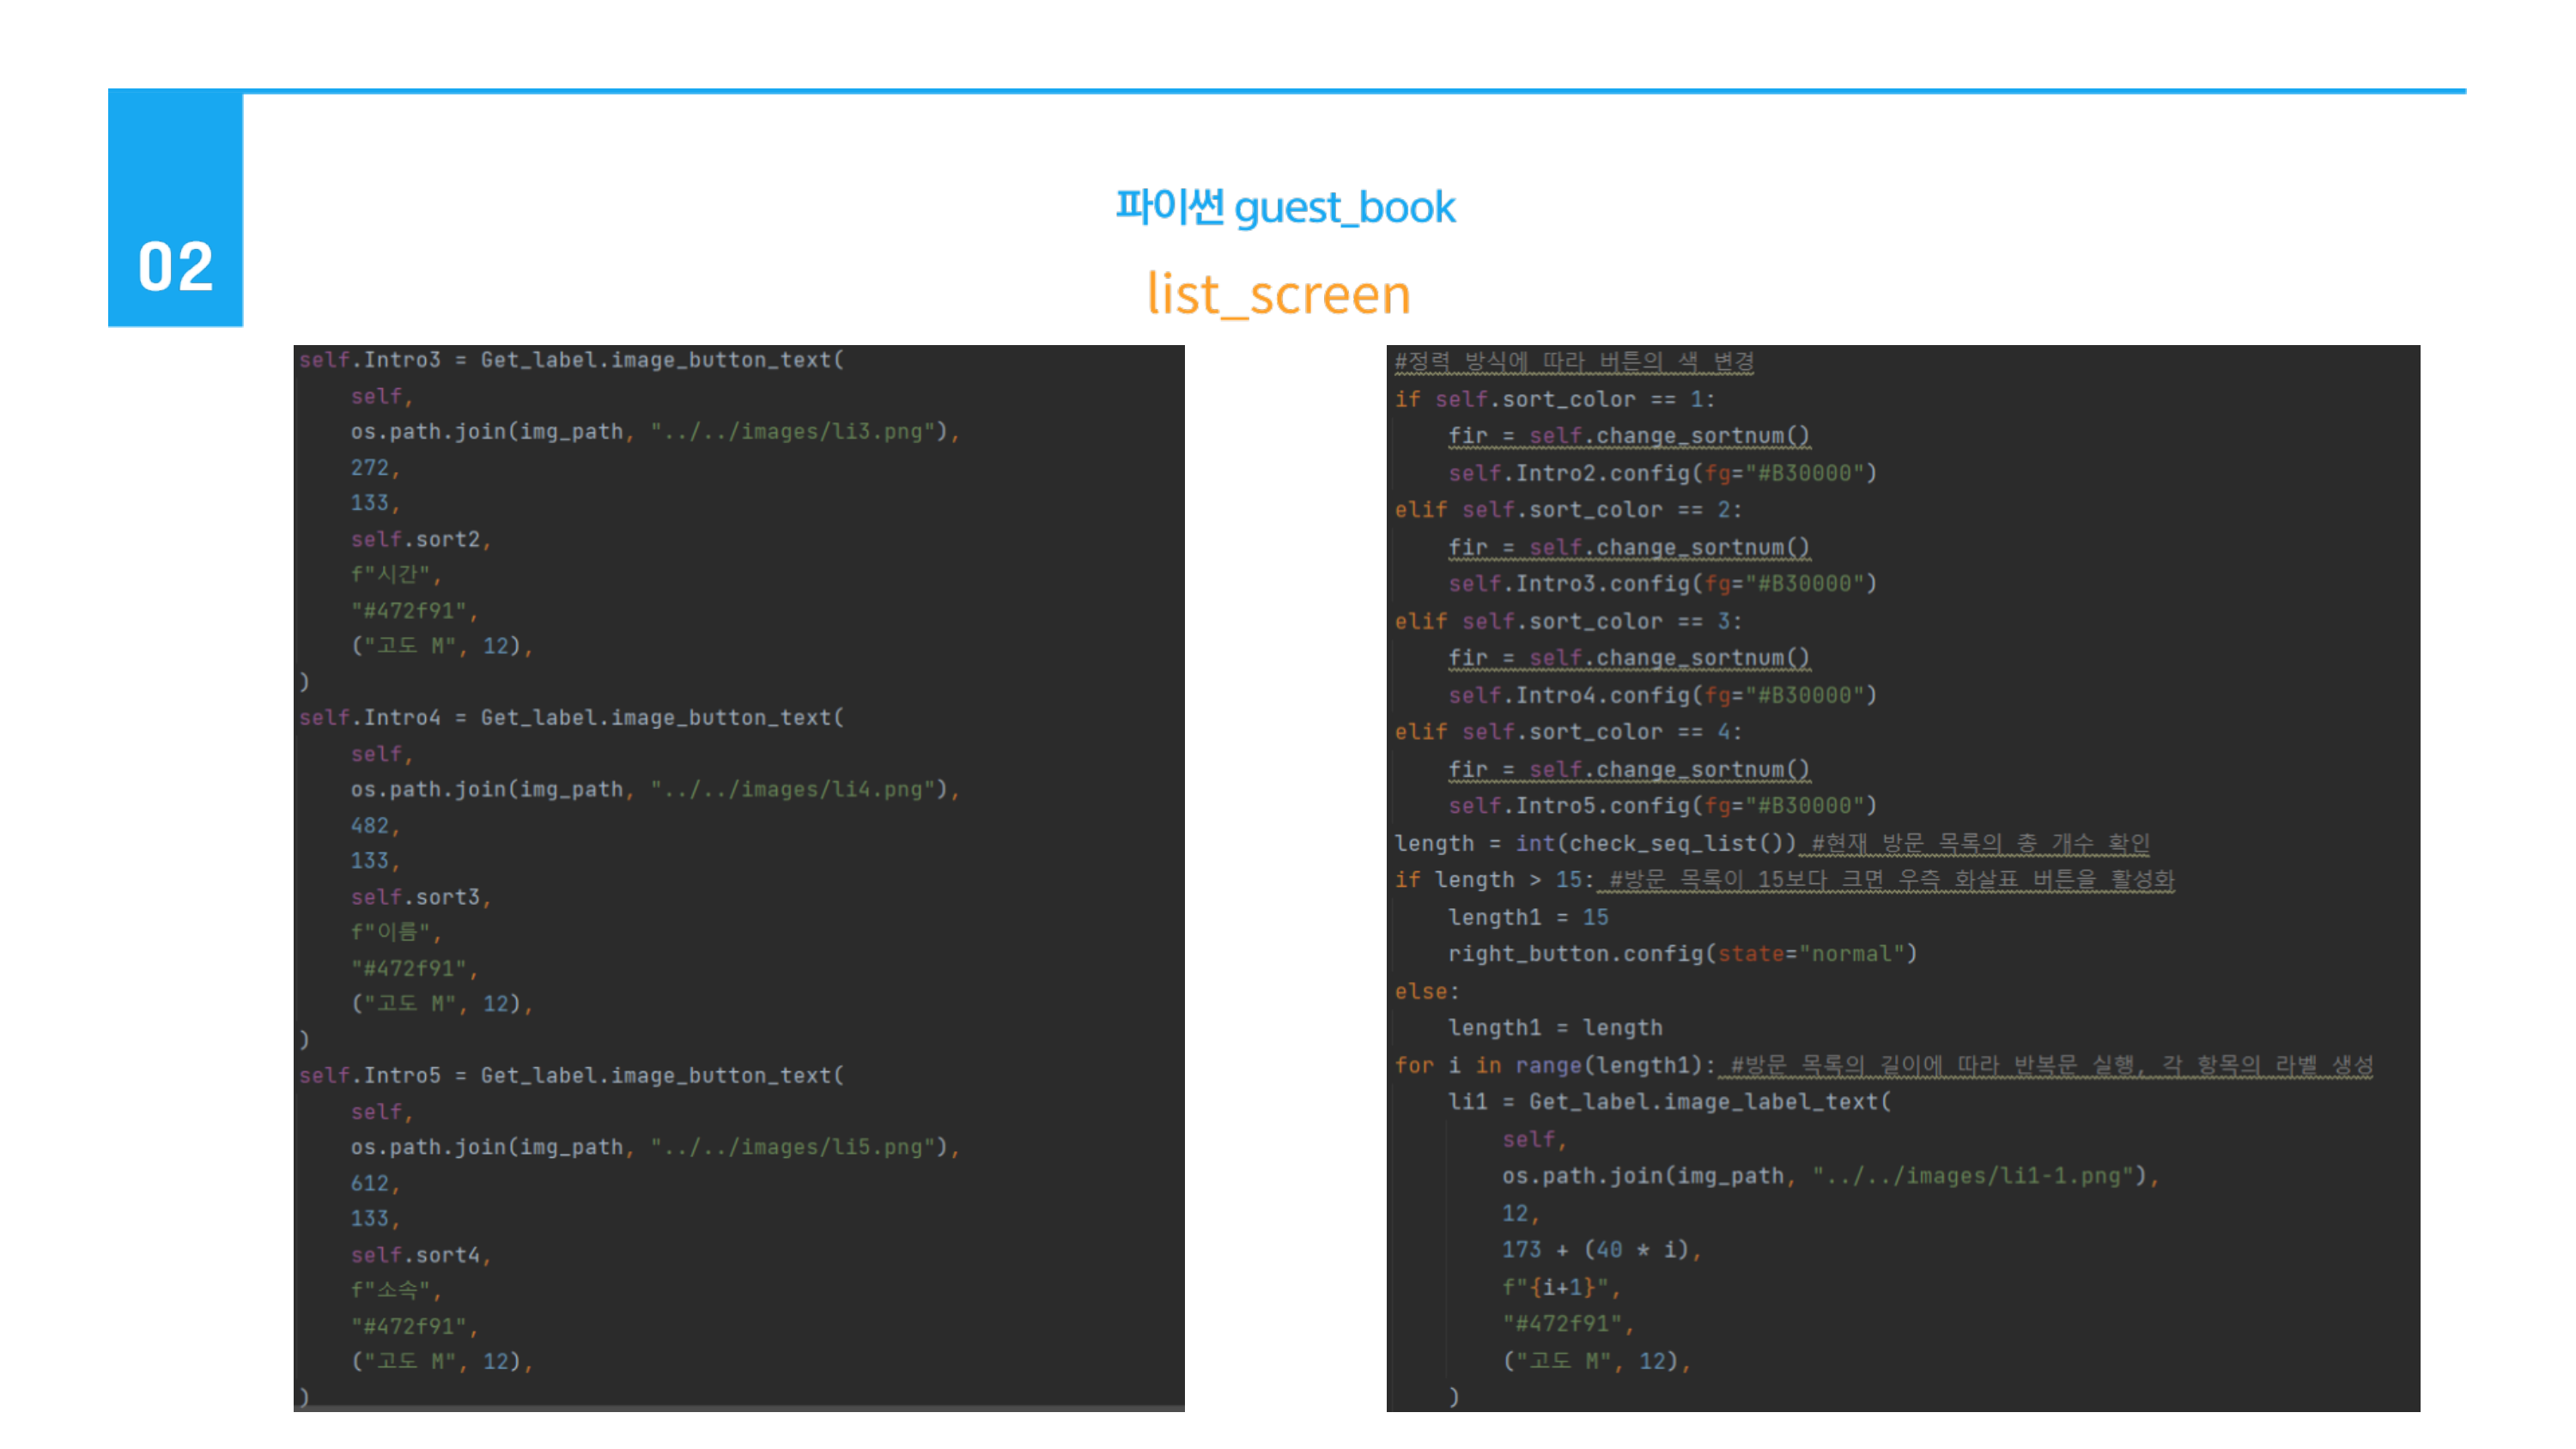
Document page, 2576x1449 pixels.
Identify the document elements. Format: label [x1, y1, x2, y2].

picture [1007, 165, 1546, 385]
text_box [294, 345, 1186, 1413]
picture [100, 209, 279, 349]
text_box [108, 88, 2467, 94]
text_box [108, 92, 244, 208]
text_box [1387, 345, 2421, 1413]
